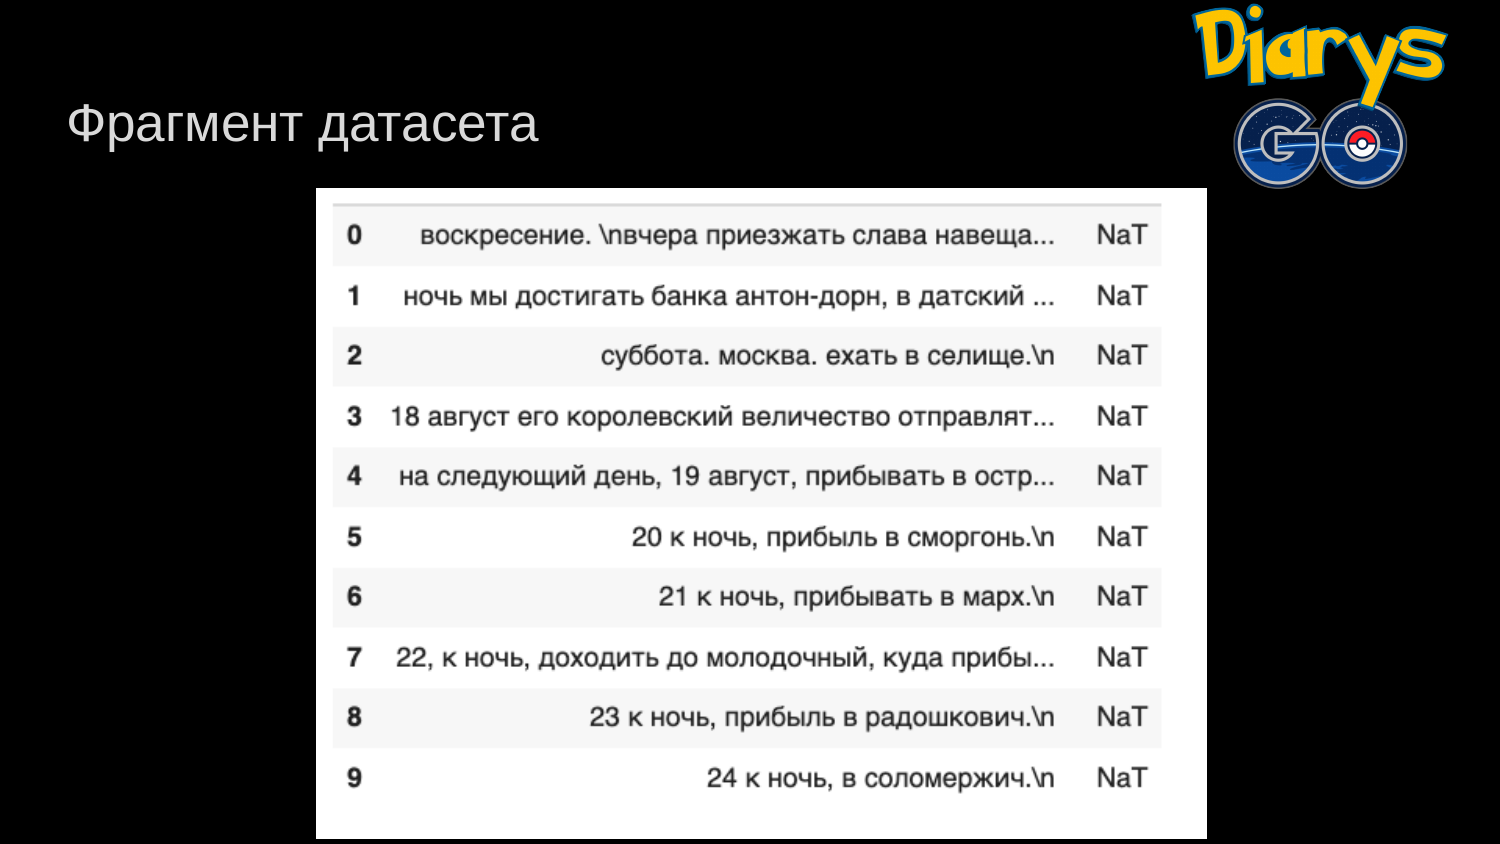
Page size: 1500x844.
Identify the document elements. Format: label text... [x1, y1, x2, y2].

title Фрагмент датасета [51, 72, 1185, 167]
picture [316, 0, 1450, 840]
